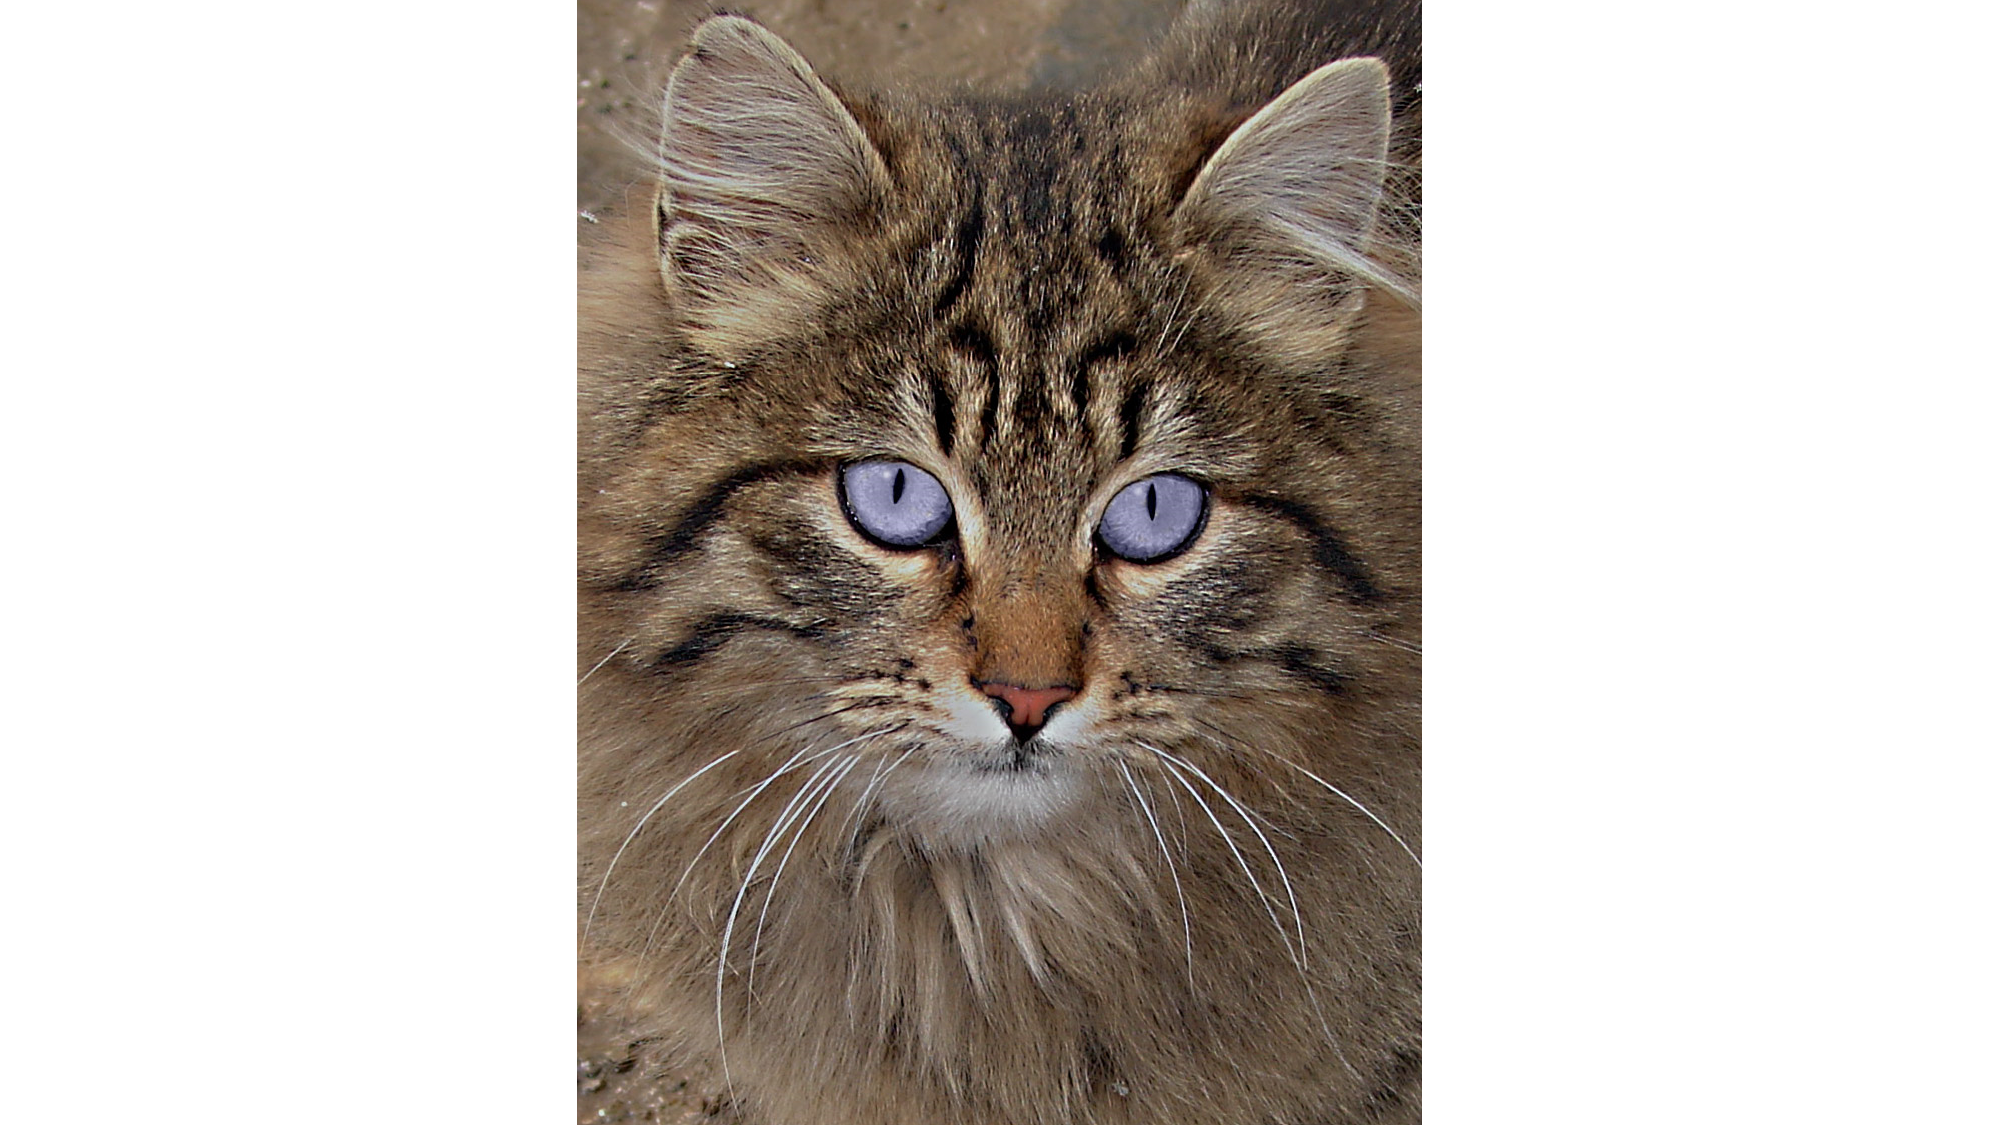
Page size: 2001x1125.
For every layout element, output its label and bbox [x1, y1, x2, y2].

picture [577, 0, 1422, 1125]
